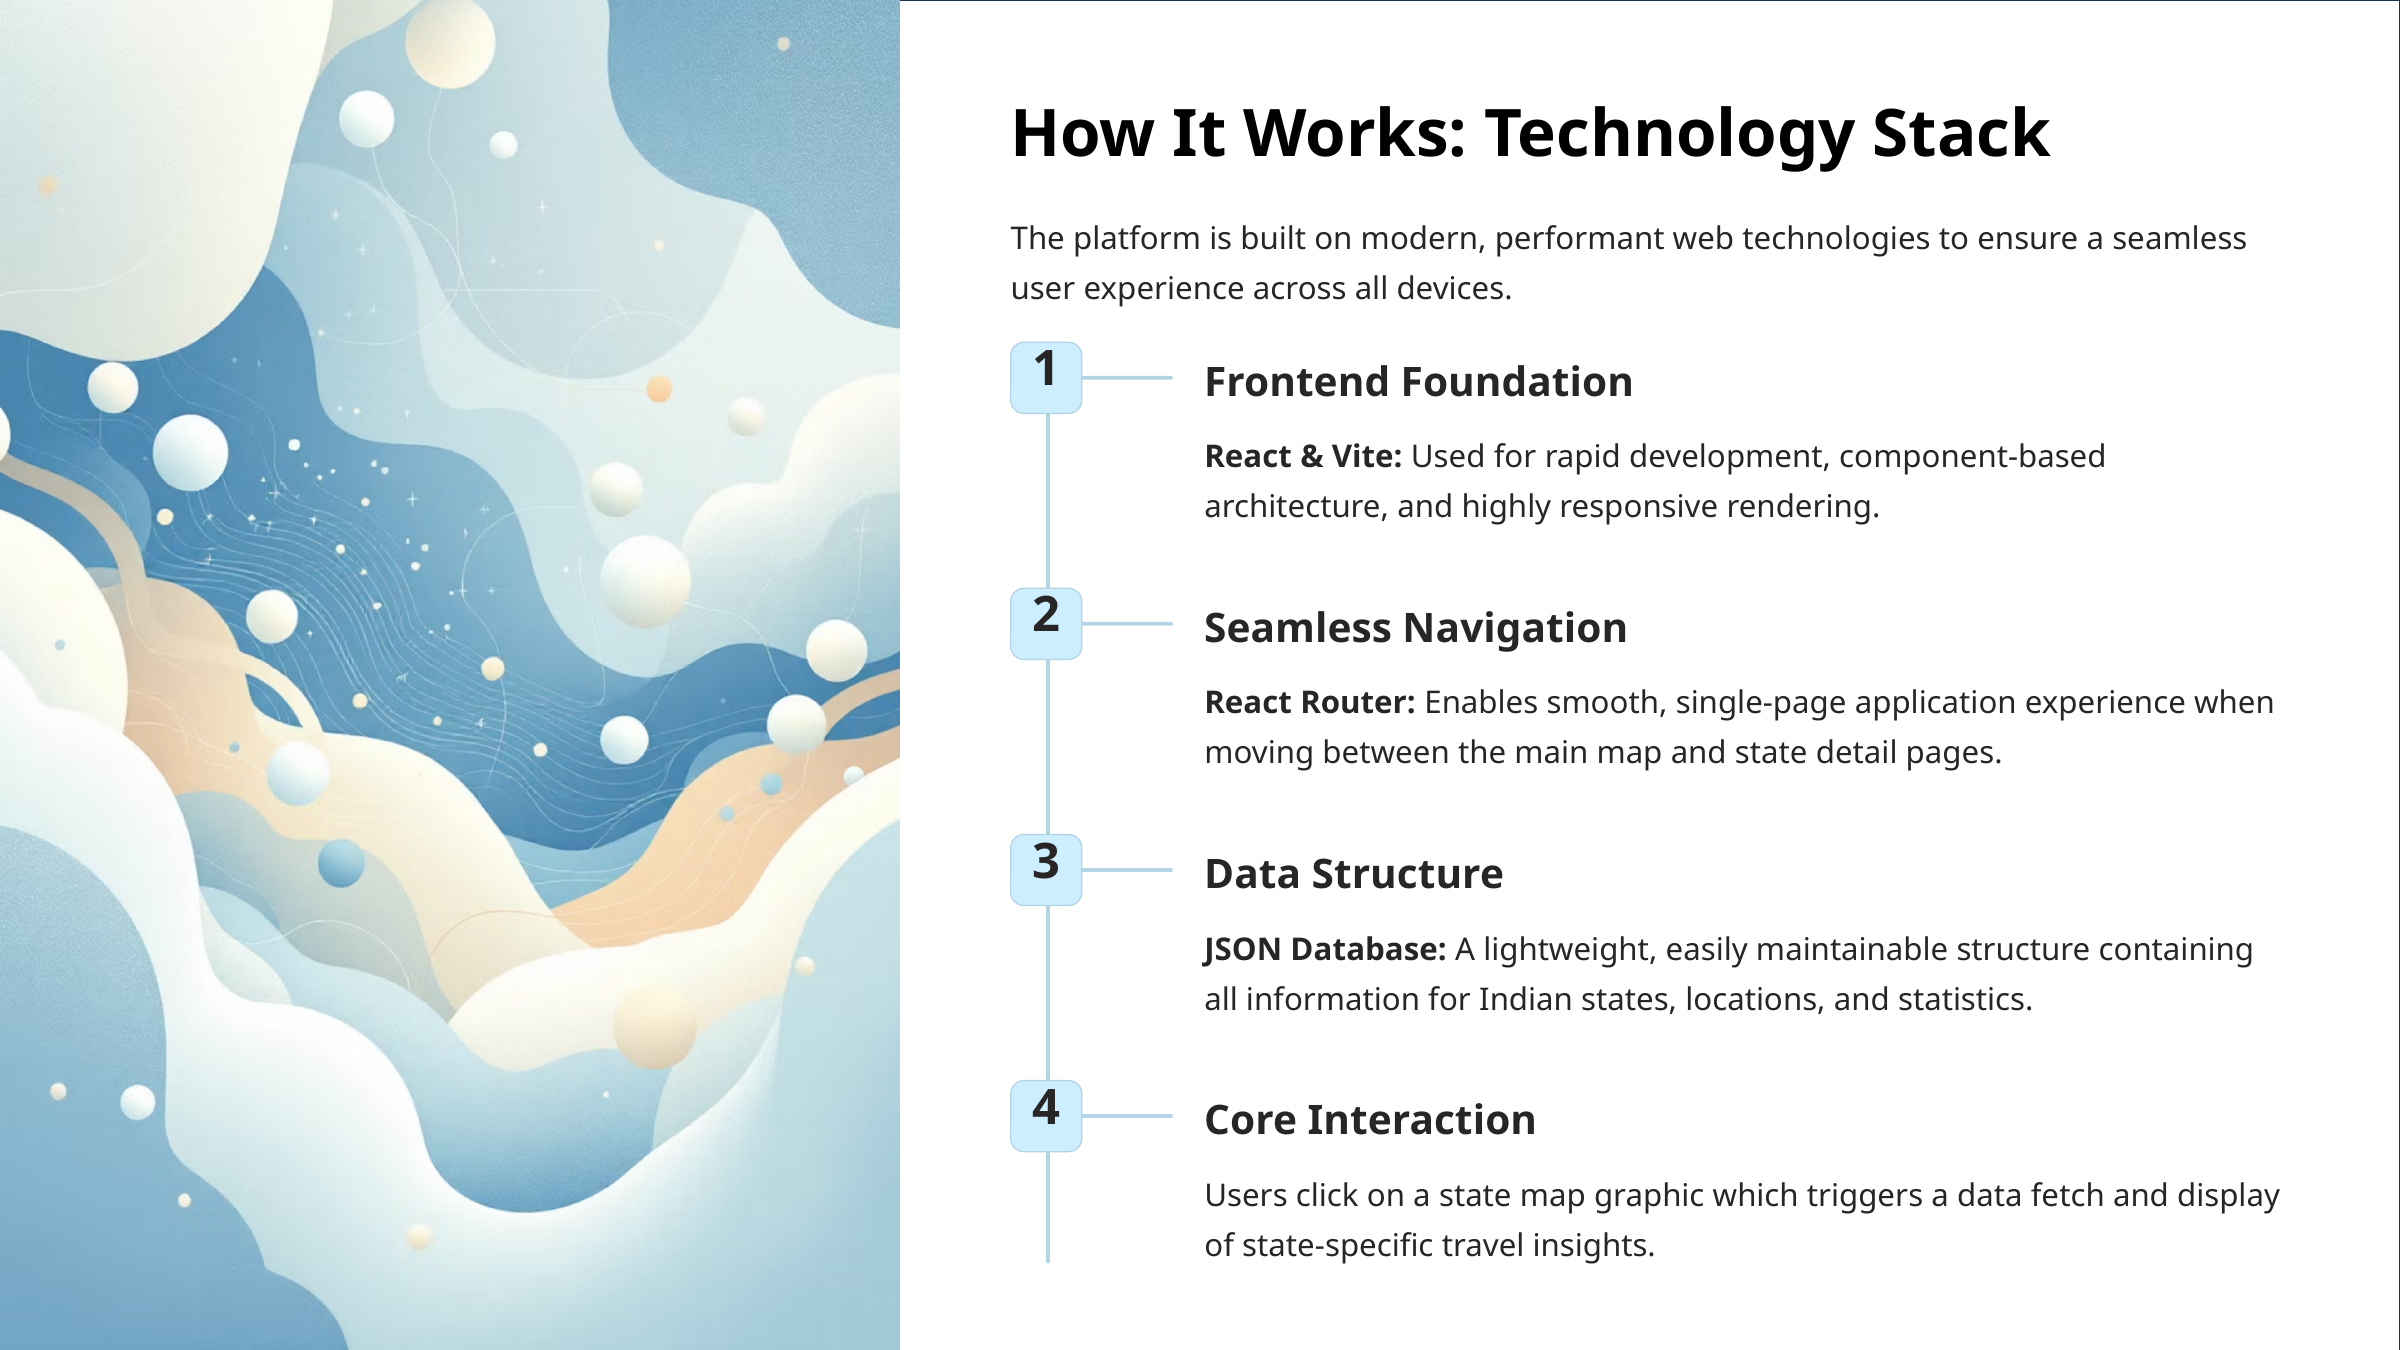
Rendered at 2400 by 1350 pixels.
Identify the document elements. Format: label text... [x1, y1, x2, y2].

text_box [1082, 1114, 1173, 1118]
text_box [1082, 375, 1173, 380]
text_box Frontend Foundation [1204, 353, 1620, 405]
text_box Seamless Navigation [1204, 599, 1620, 651]
text_box [1010, 342, 1082, 414]
text_box How It Works: Technology Stack [1010, 86, 1976, 170]
text_box 2 [1021, 592, 1072, 655]
text_box 3 [1021, 838, 1072, 902]
text_box Core Interaction [1204, 1091, 1620, 1144]
text_box [1046, 414, 1050, 588]
text_box [1010, 1080, 1082, 1152]
picture [0, 0, 900, 1350]
text_box Data Structure [1204, 845, 1620, 898]
text_box 4 [1021, 1084, 1072, 1148]
text_box The platform is built on modern, performant web technologies to ensure a seamless user experience across all devices. [1010, 205, 2290, 307]
text_box Users click on a state map graphic which triggers a data fetch and display of state-specific travel insights. [1204, 1162, 2290, 1264]
text_box [1046, 906, 1050, 1080]
text_box [1010, 834, 1082, 906]
text_box JSON Database: A lightweight, easily maintainable structure containing all information for Indian states, locations, and statistics. [1204, 916, 2290, 1018]
text_box [1010, 588, 1082, 660]
text_box [1046, 1152, 1050, 1264]
text_box React & Vite: Used for rapid development, component-based architecture, and highly responsive rendering. [1204, 423, 2290, 526]
text_box 1 [1021, 346, 1072, 409]
text_box React Router: Enables smooth, single-page application experience when moving between the main map and state detail pages. [1204, 670, 2290, 772]
text_box [1082, 868, 1173, 872]
text_box [900, 0, 2400, 1350]
text_box [1082, 621, 1173, 626]
text_box [1046, 660, 1050, 834]
